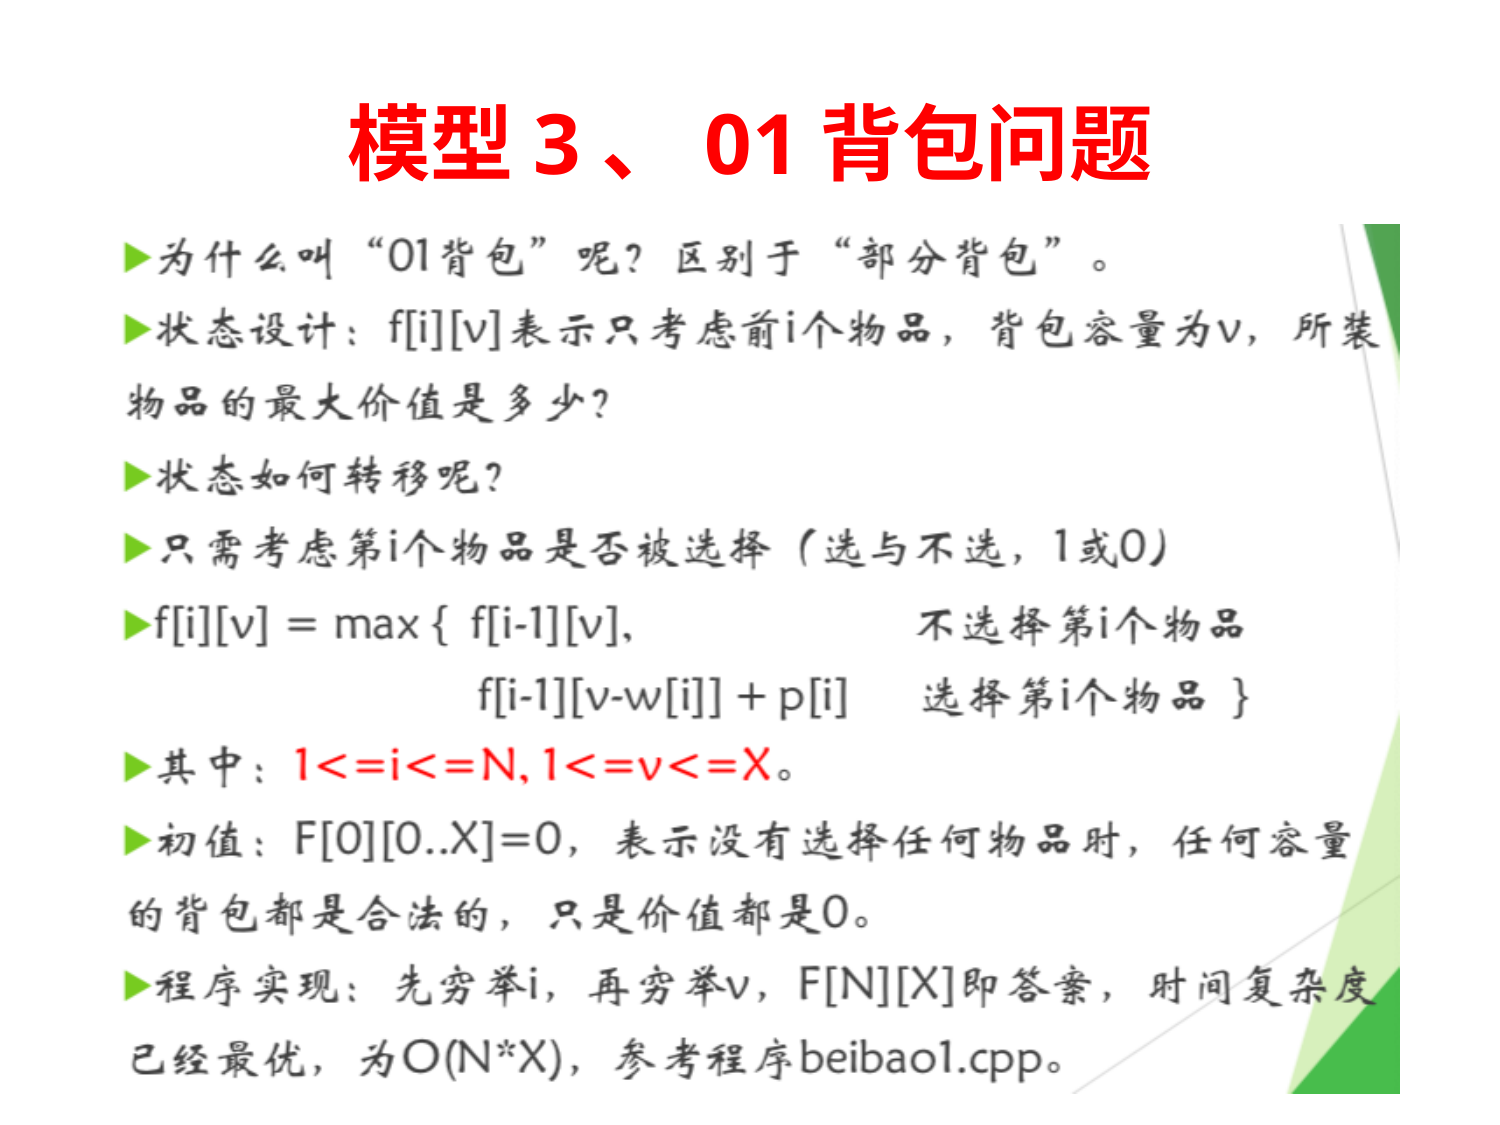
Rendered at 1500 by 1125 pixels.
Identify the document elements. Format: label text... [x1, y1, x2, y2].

title 模型3、01背包问题 [75, 47, 1425, 235]
picture [111, 224, 1400, 1095]
